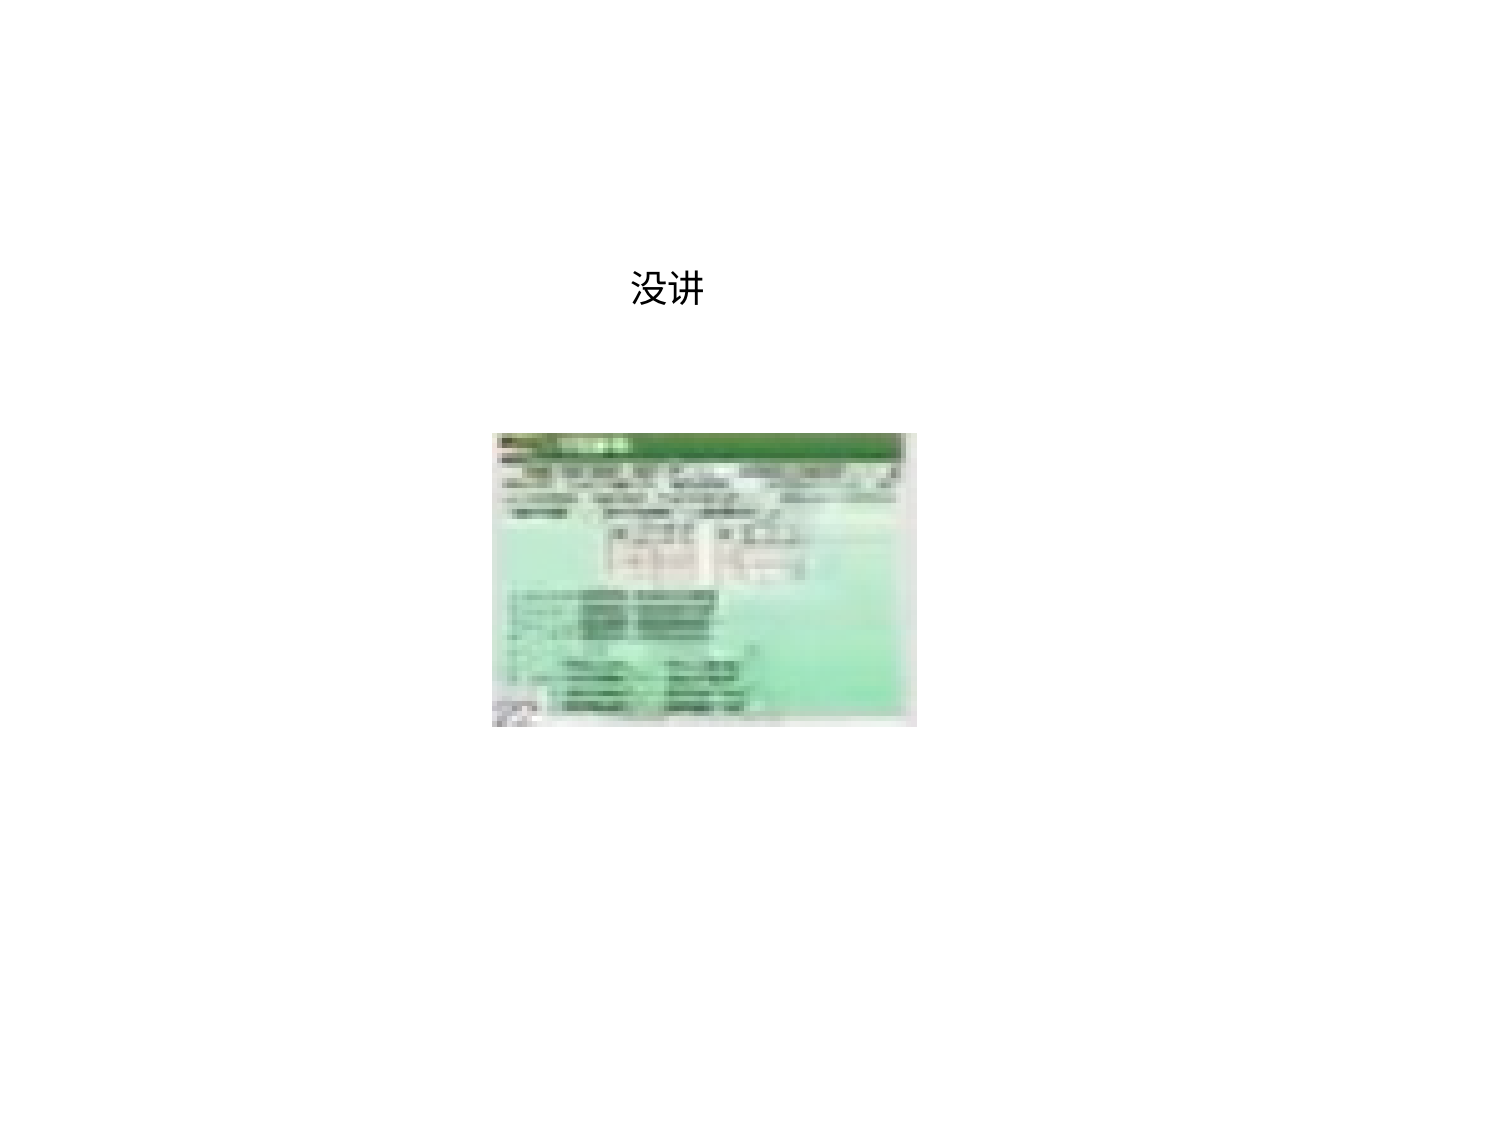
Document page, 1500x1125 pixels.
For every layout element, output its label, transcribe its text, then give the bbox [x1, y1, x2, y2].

text_box 没讲 [316, 257, 1020, 318]
picture [491, 433, 917, 727]
